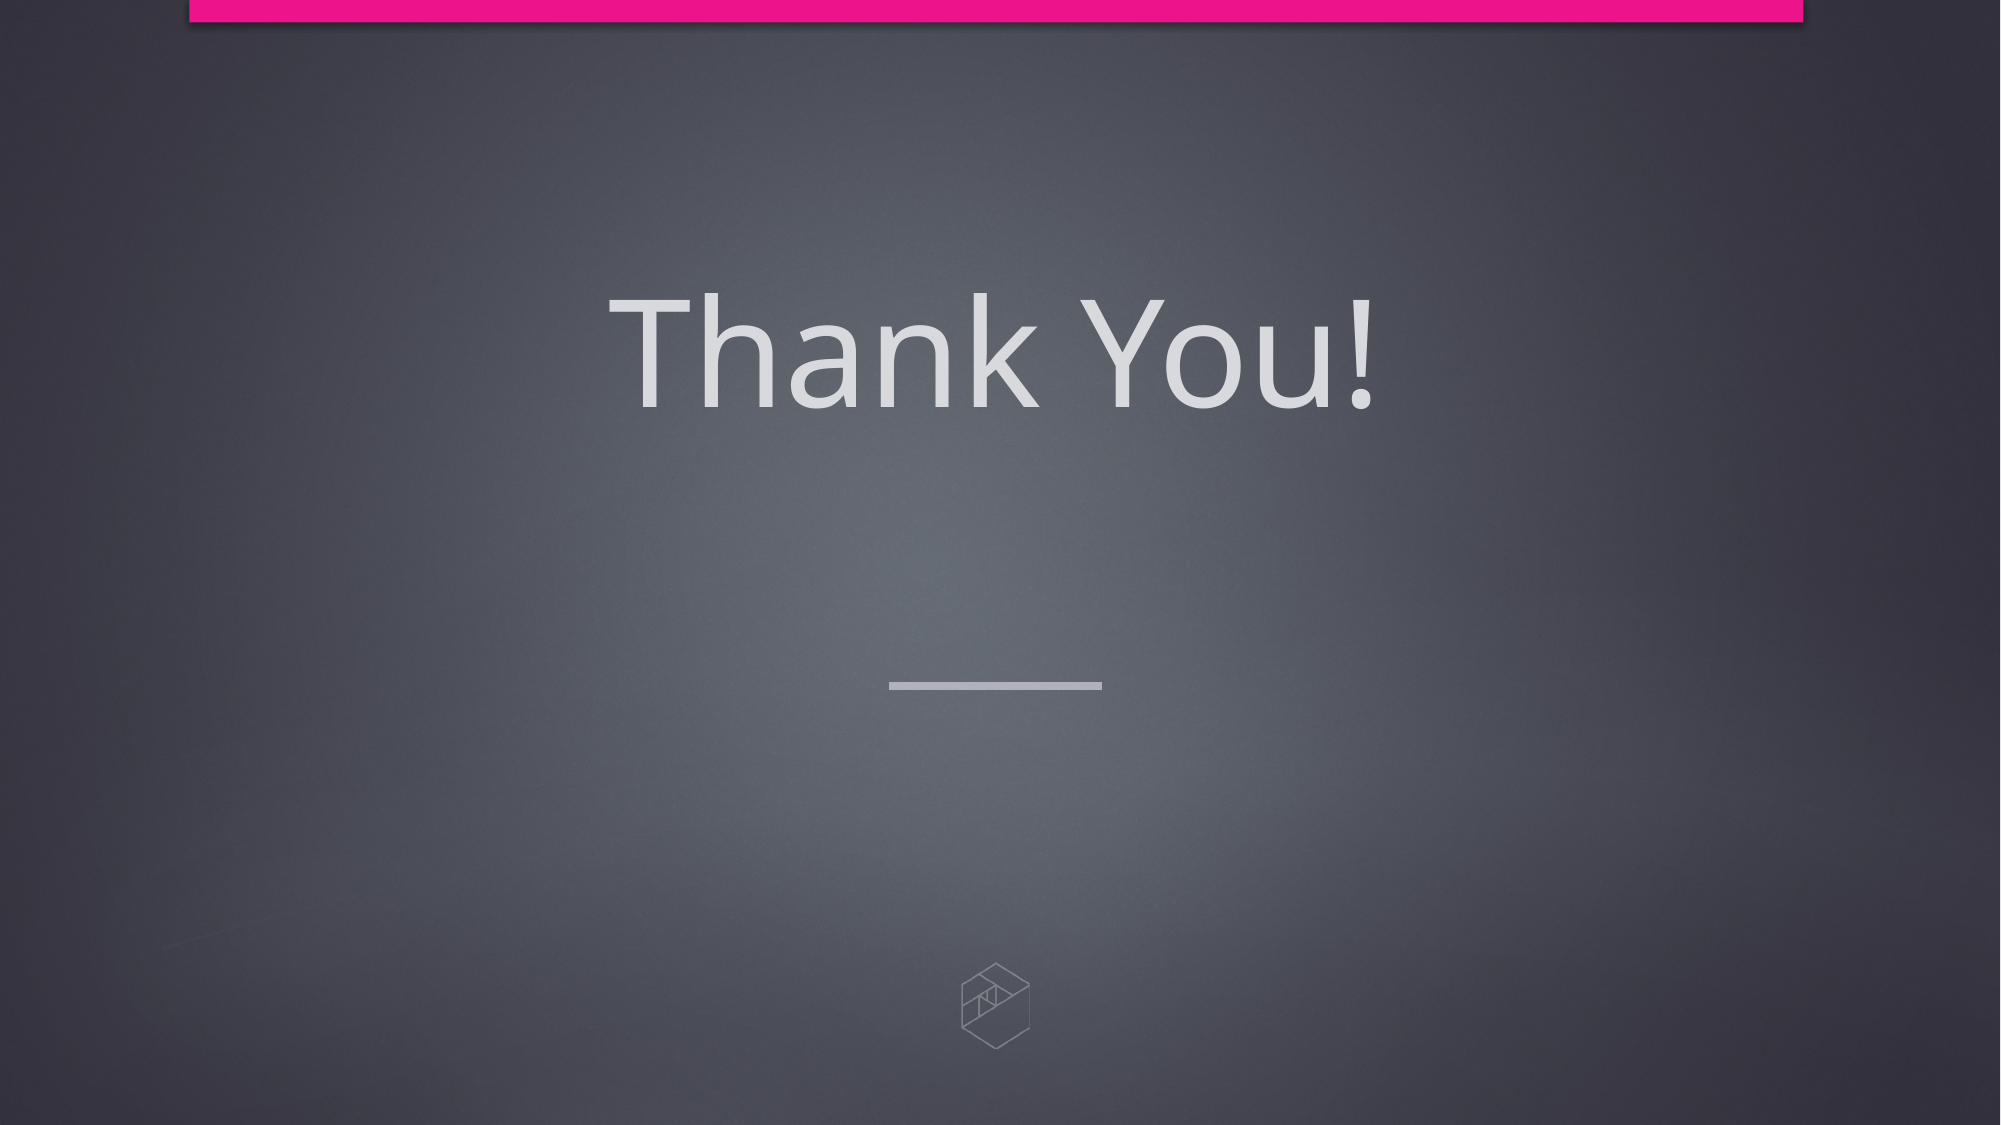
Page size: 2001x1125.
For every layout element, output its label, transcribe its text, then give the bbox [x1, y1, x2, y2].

title Thank You! [271, 250, 1720, 681]
